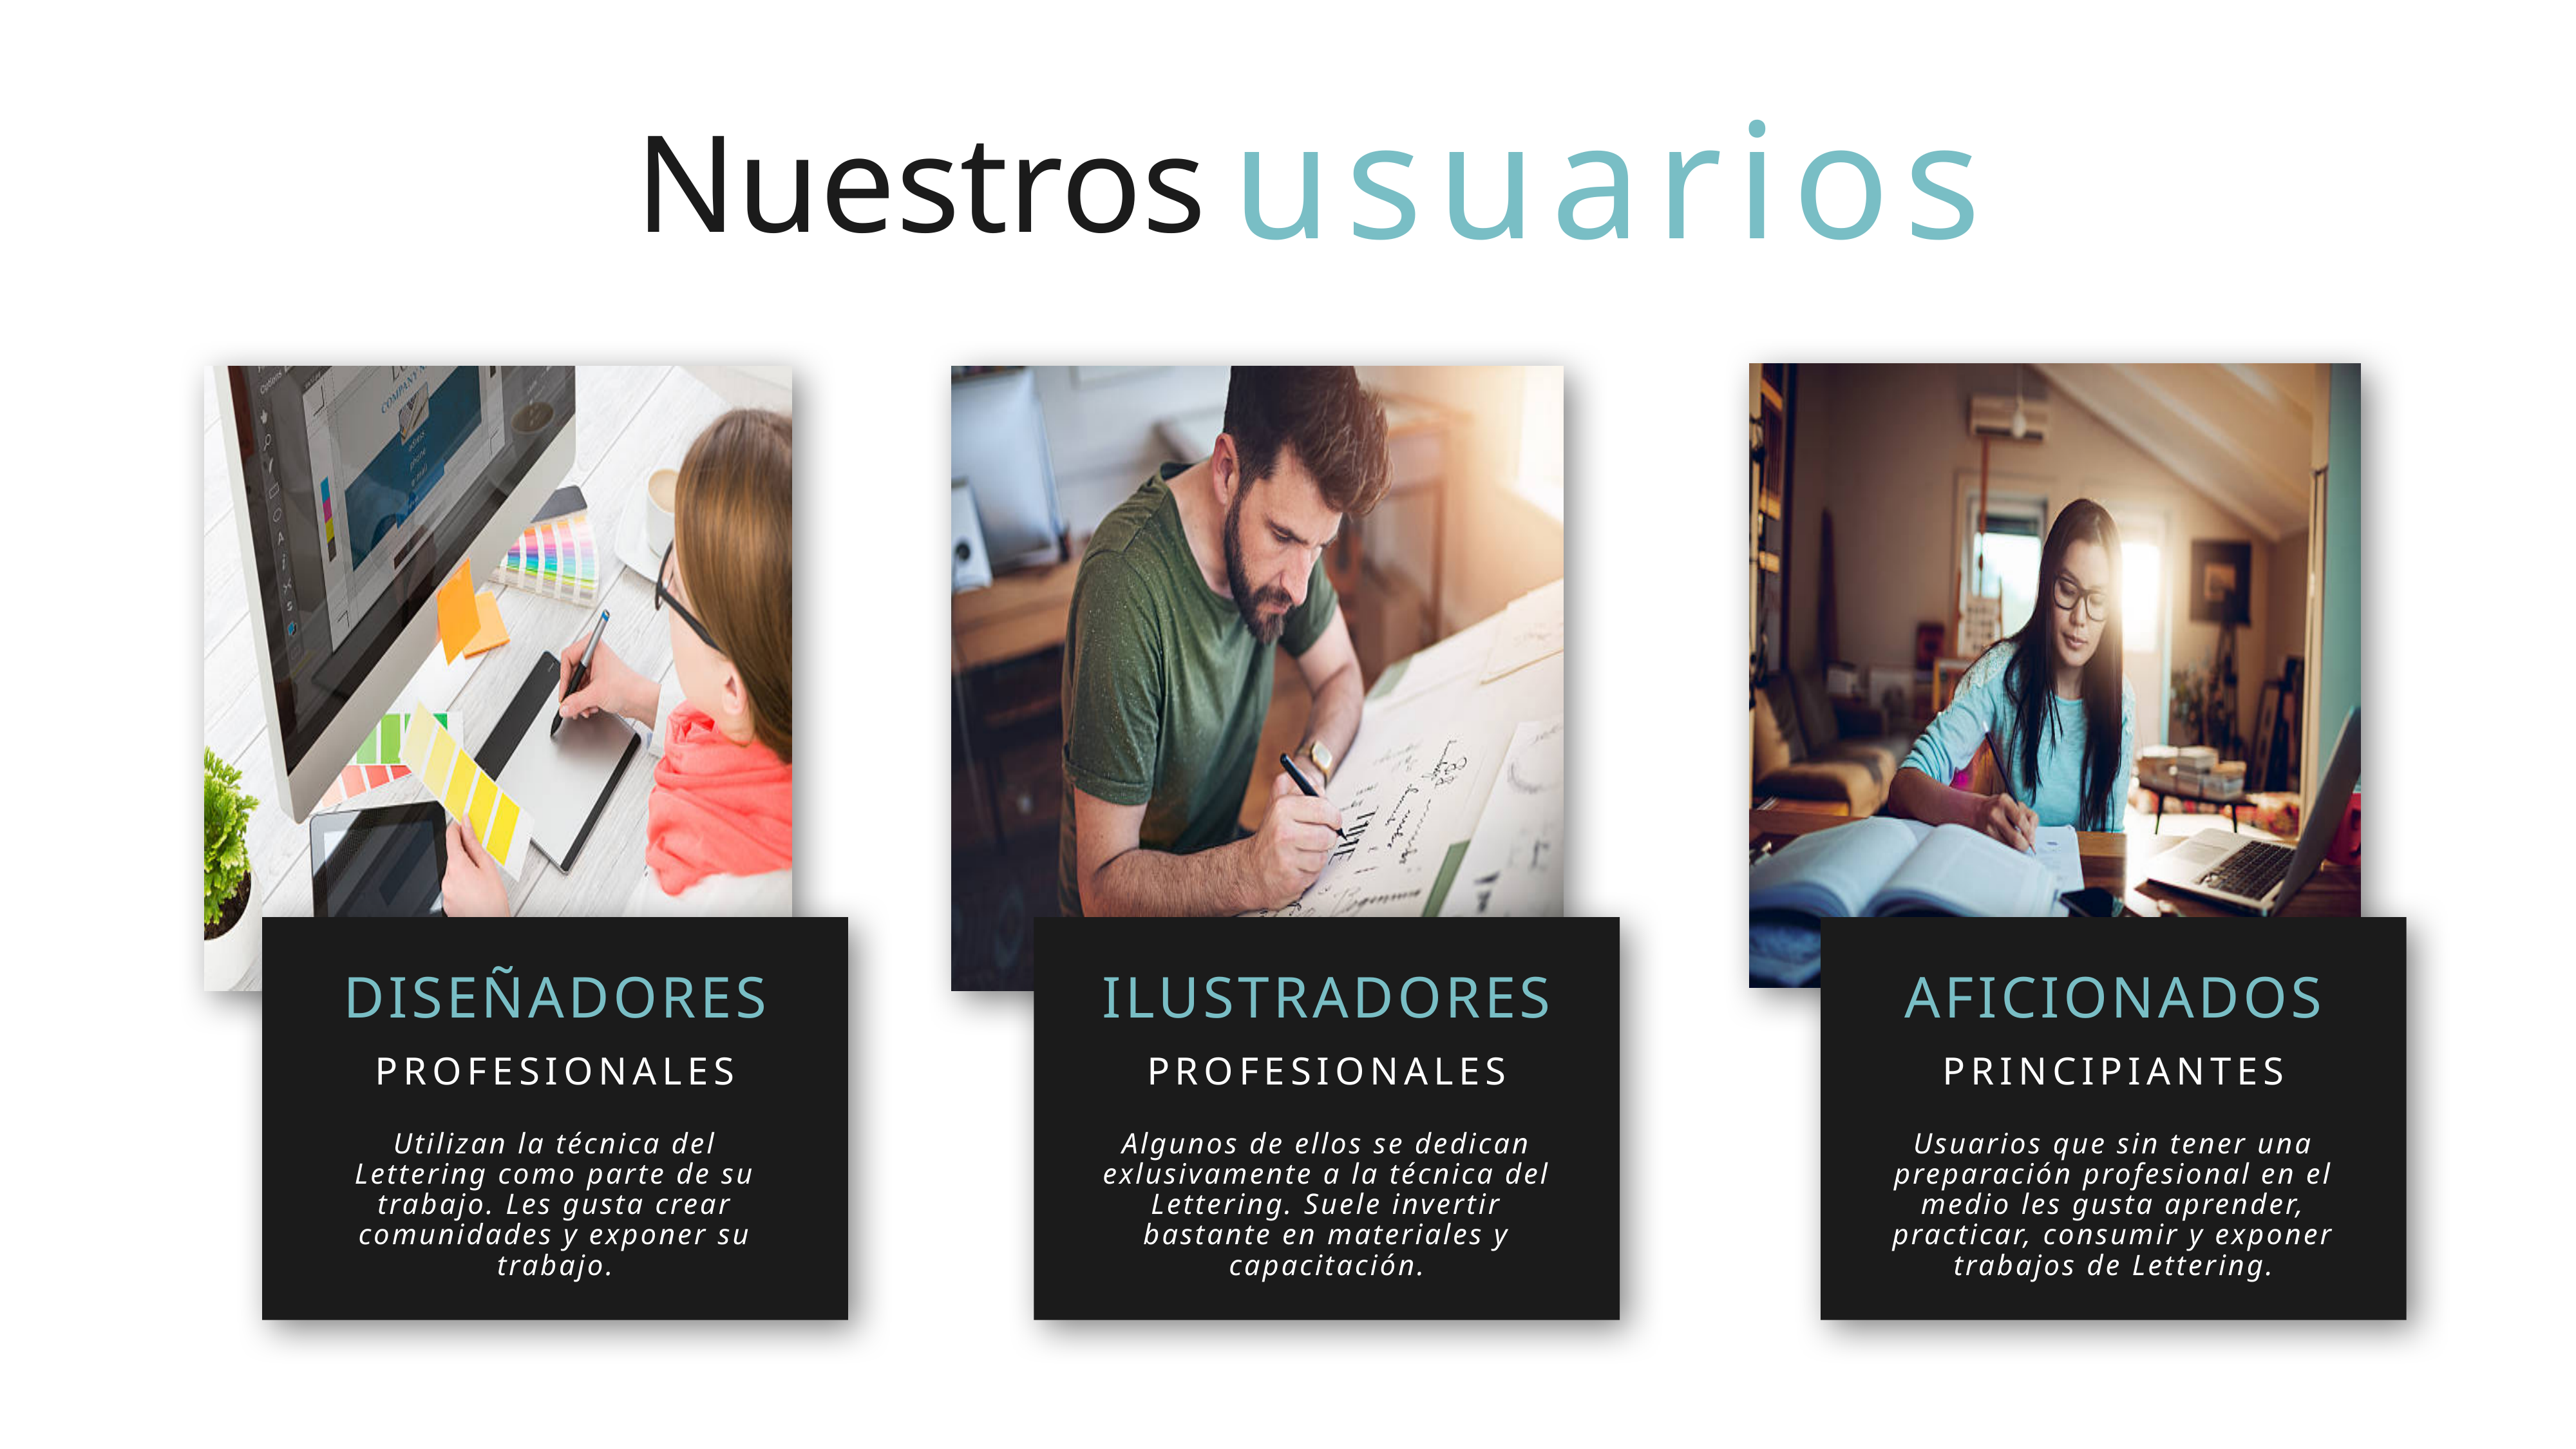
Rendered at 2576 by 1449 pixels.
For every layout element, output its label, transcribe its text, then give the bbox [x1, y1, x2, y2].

text_box DISEÑADORES [336, 996, 775, 1037]
picture [1748, 363, 2361, 988]
text_box [1821, 917, 2407, 1320]
text_box PROFESIONALES [368, 1039, 743, 1100]
text_box Usuarios que sin tener una preparación profesional en el medio les gusta aprender, practicar, consumir y exponer trabajos de Lettering. [1877, 1121, 2351, 1289]
text_box ILUSTRADORES [1094, 996, 1559, 1037]
text_box PRINCIPIANTES [1935, 1039, 2292, 1100]
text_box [642, 68, 1981, 280]
picture [204, 366, 792, 991]
text_box [262, 917, 848, 1320]
text_box AFICIONADOS [1897, 992, 2330, 1037]
text_box PROFESIONALES [1139, 1039, 1515, 1100]
picture [951, 366, 1564, 991]
text_box Algunos de ellos se dedican exlusivamente a la técnica del Lettering. Suele invertir bastante en materiales y capacitación. [1090, 1121, 1564, 1289]
text_box Utilizan la técnica del Lettering como parte de su trabajo. Les gusta crear comunidades y exponer su trabajo. [318, 1121, 792, 1289]
text_box [1034, 917, 1620, 1320]
